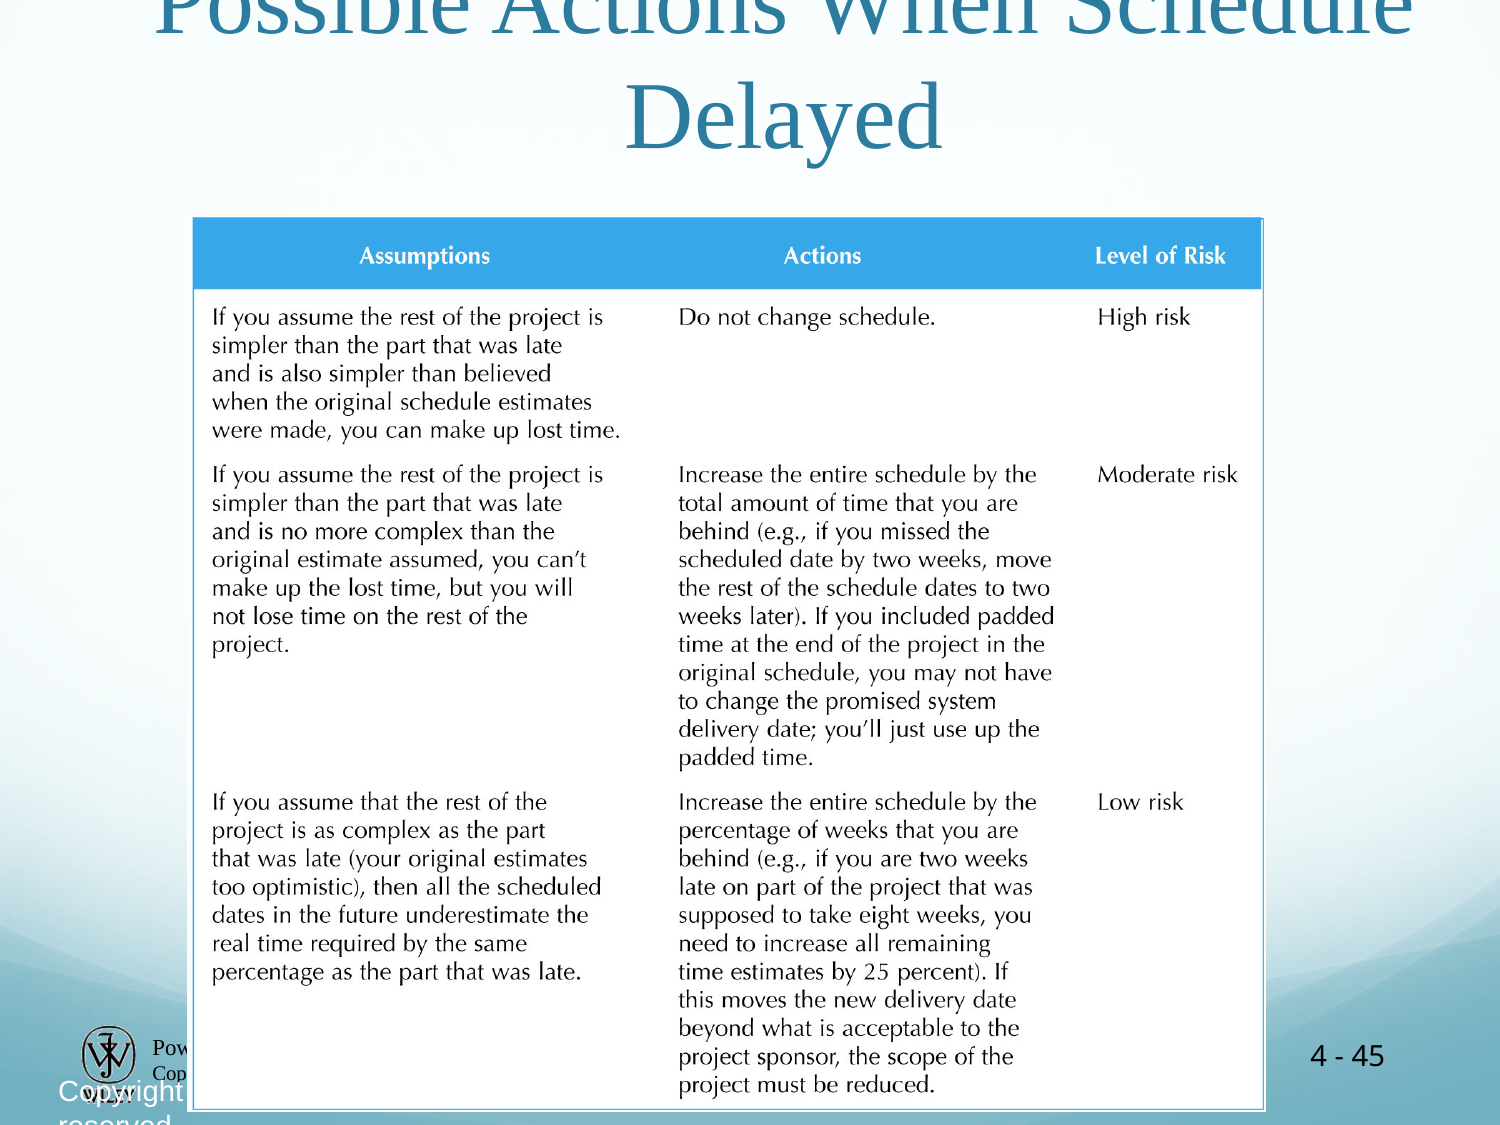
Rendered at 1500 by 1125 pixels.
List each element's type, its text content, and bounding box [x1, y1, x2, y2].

footer Copyright 2006 © John Wiley & Sons, Inc. All rights reserved. [43, 1029, 179, 1090]
picture [78, 1090, 138, 1105]
picture [186, 211, 1266, 1113]
slide_number 4 - 45 [1295, 1029, 1459, 1090]
picture [78, 1024, 138, 1029]
title Possible Actions When Schedule Delayed [93, 49, 1476, 176]
